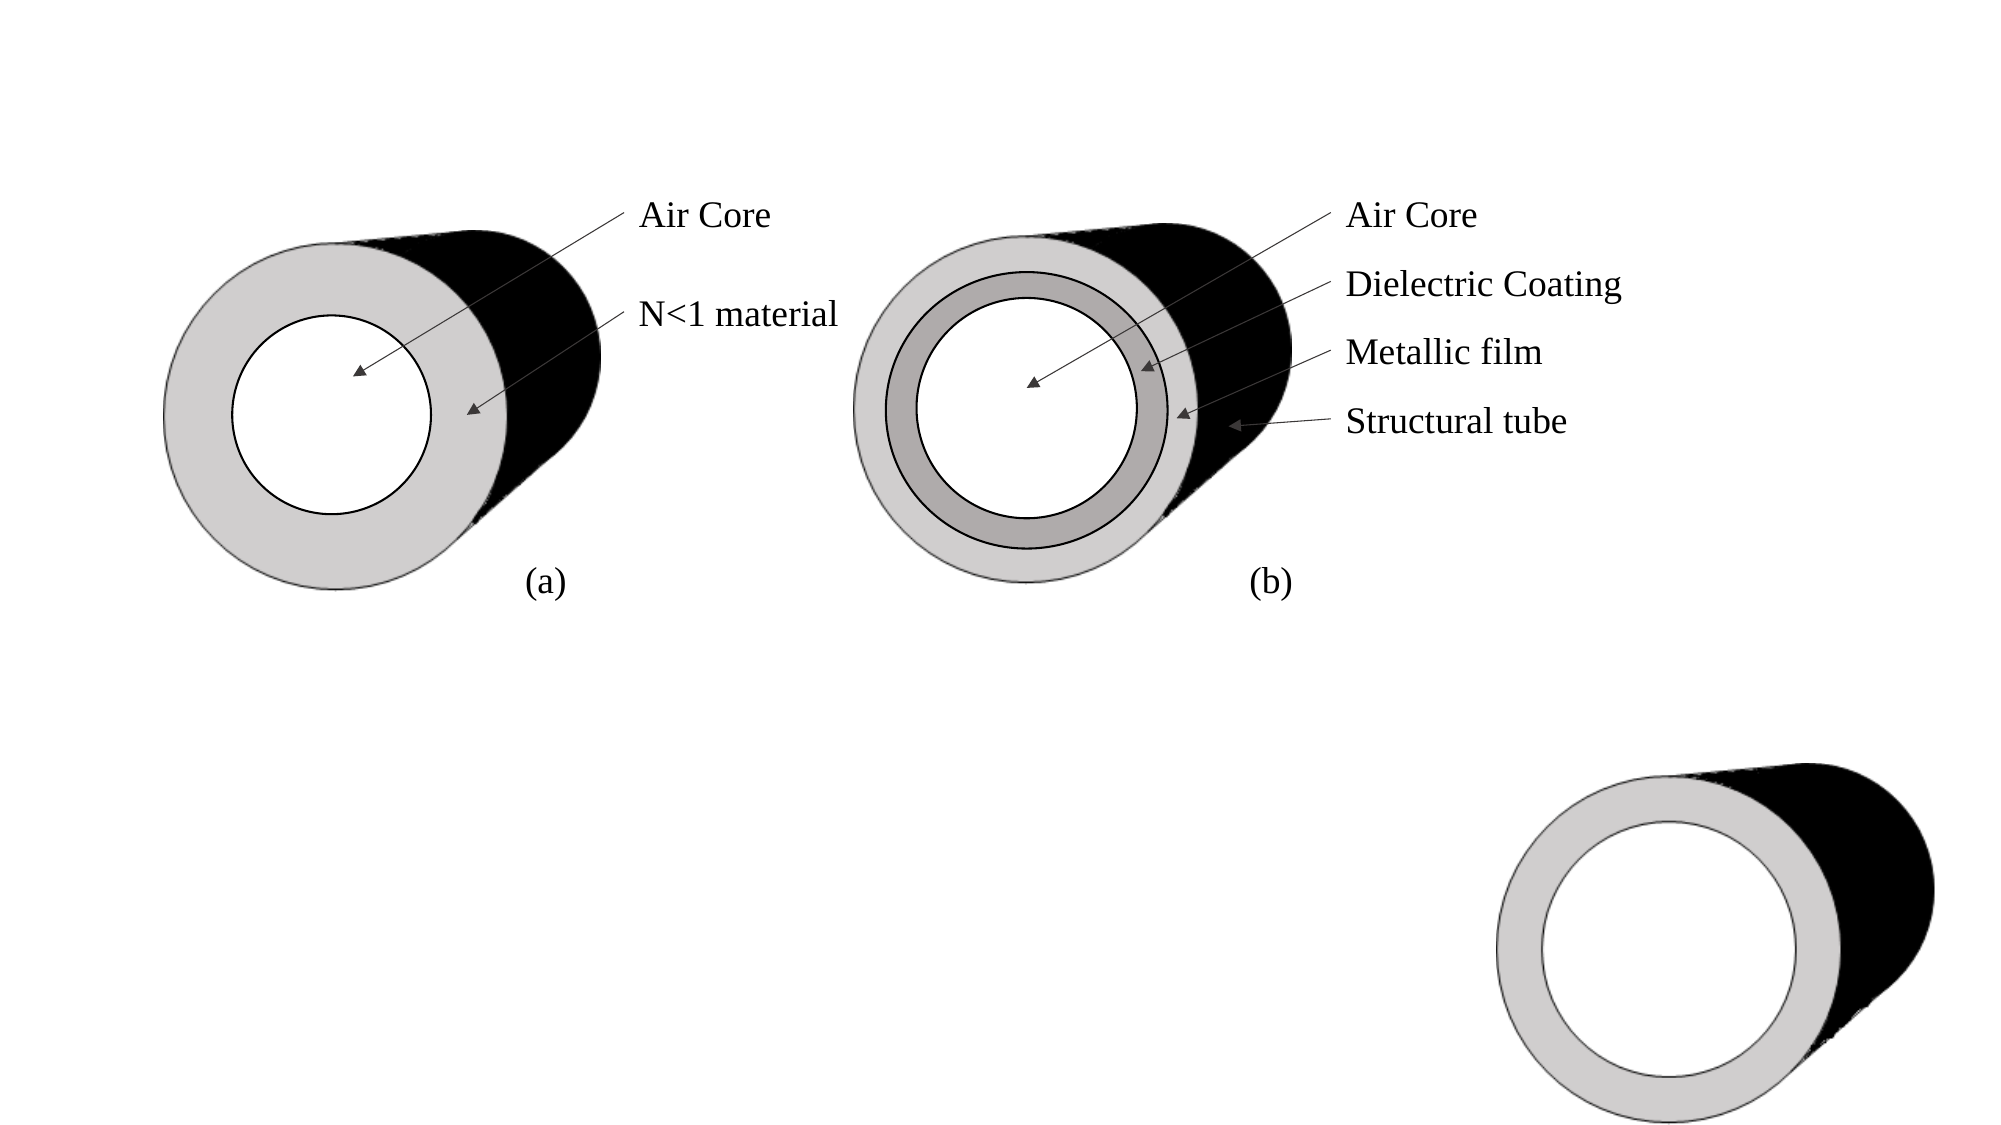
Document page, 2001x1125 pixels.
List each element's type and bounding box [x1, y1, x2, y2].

text_box [163, 182, 1676, 610]
picture [1496, 763, 1963, 1125]
